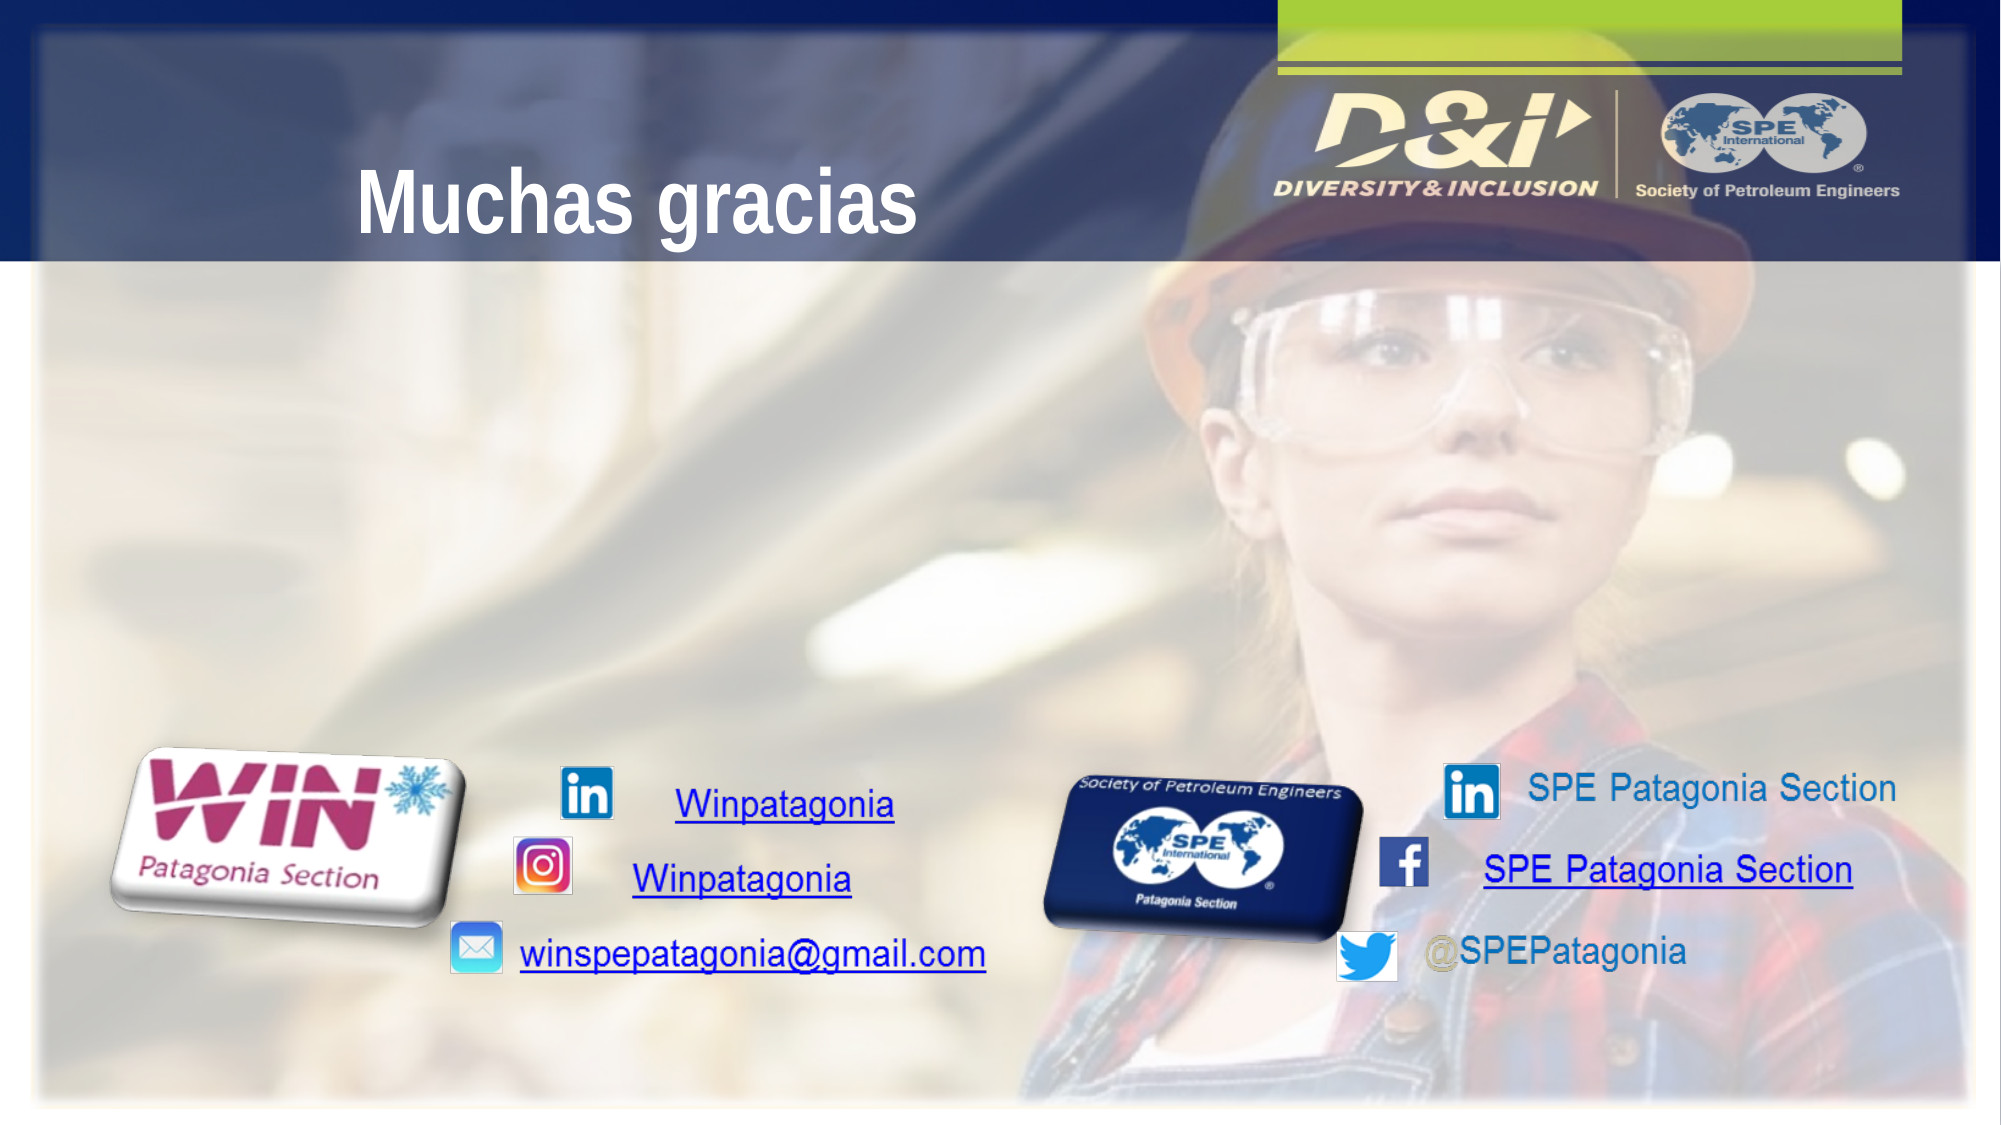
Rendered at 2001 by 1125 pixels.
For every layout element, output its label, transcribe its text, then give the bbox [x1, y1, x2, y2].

picture [0, 0, 2001, 1125]
text_box [46, 39, 1960, 1091]
picture [66, 720, 1939, 1000]
title Muchas gracias [143, 106, 1134, 287]
